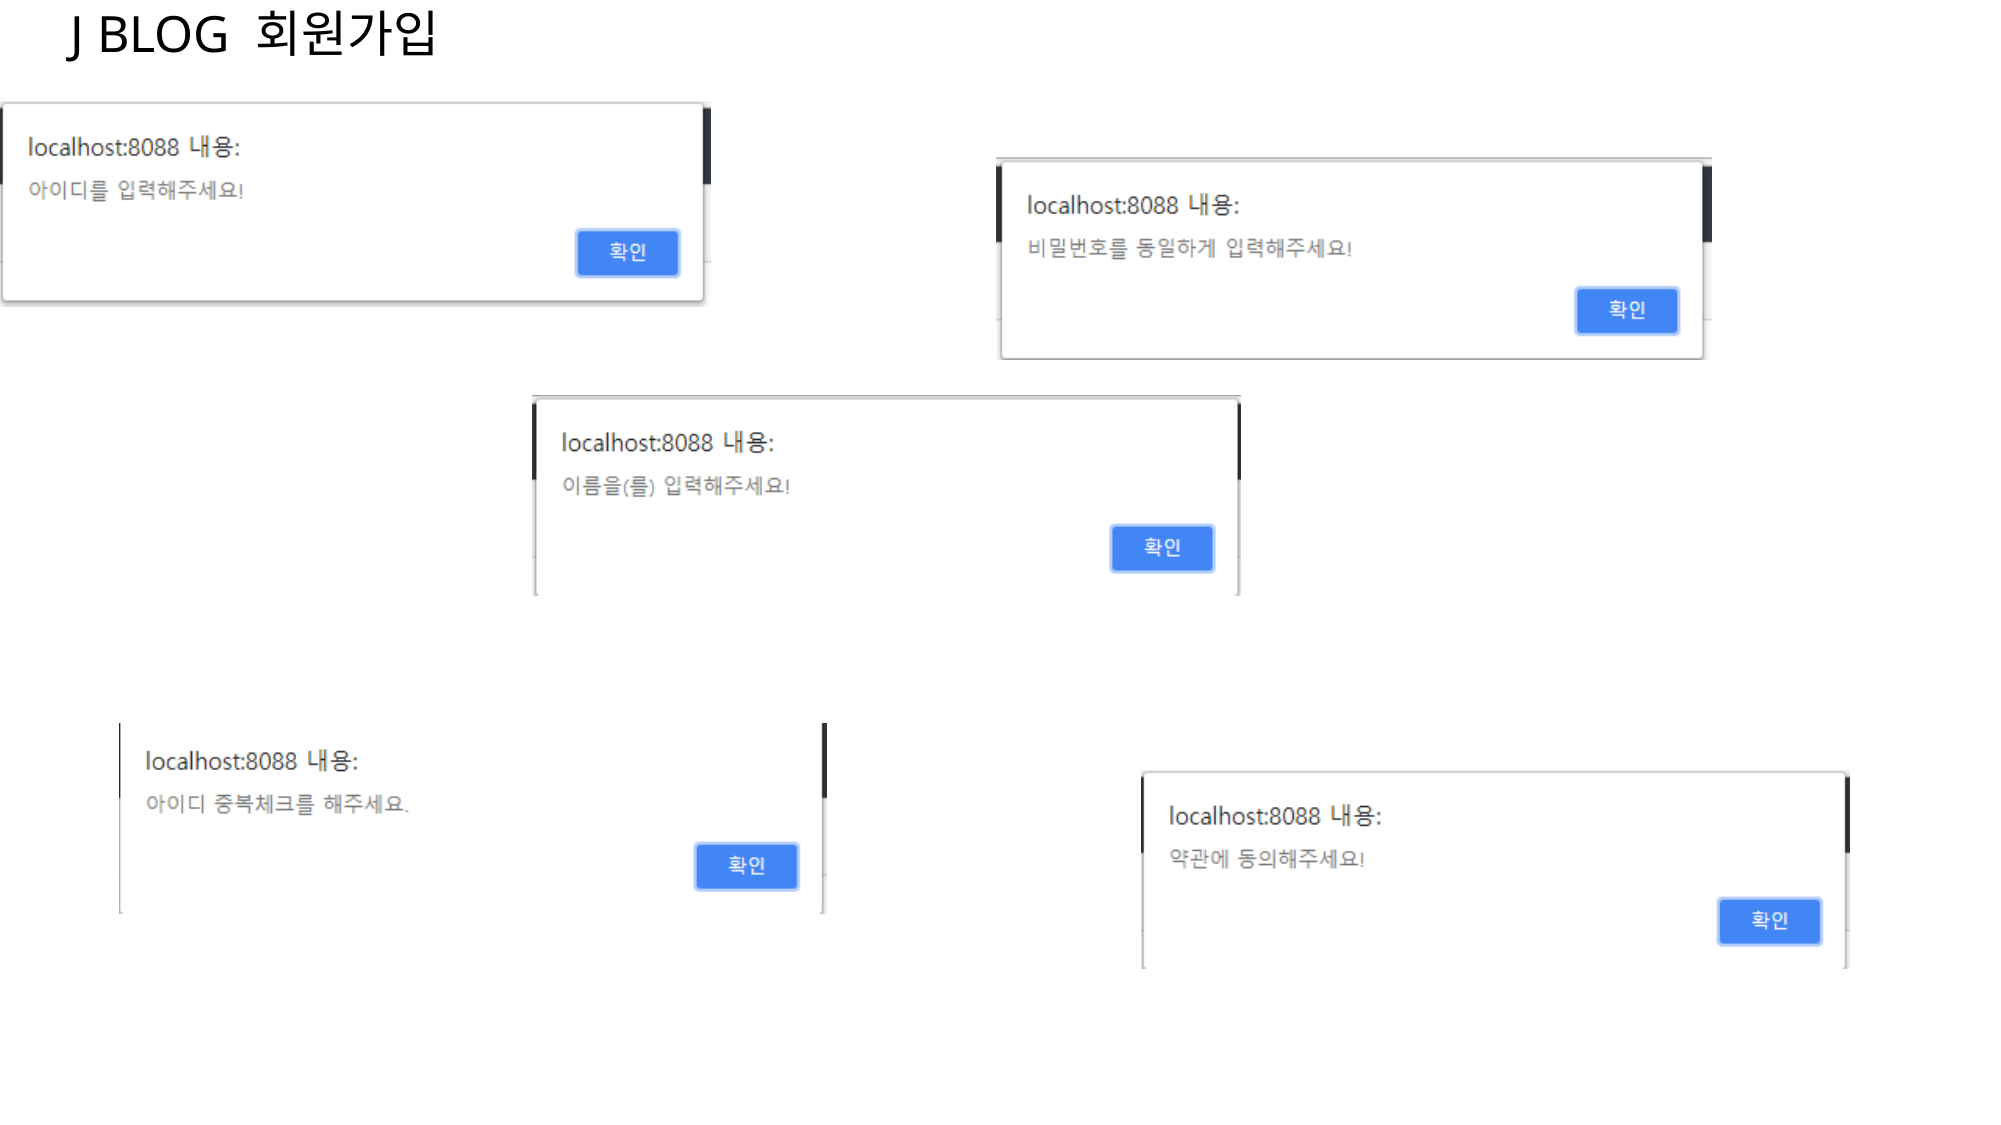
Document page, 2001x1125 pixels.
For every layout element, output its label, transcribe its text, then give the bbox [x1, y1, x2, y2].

text_box J BLOG 회원가입 [0, 1, 510, 82]
picture [1141, 770, 1850, 969]
picture [119, 723, 827, 914]
picture [0, 101, 711, 307]
picture [995, 156, 1712, 360]
picture [532, 395, 1241, 596]
